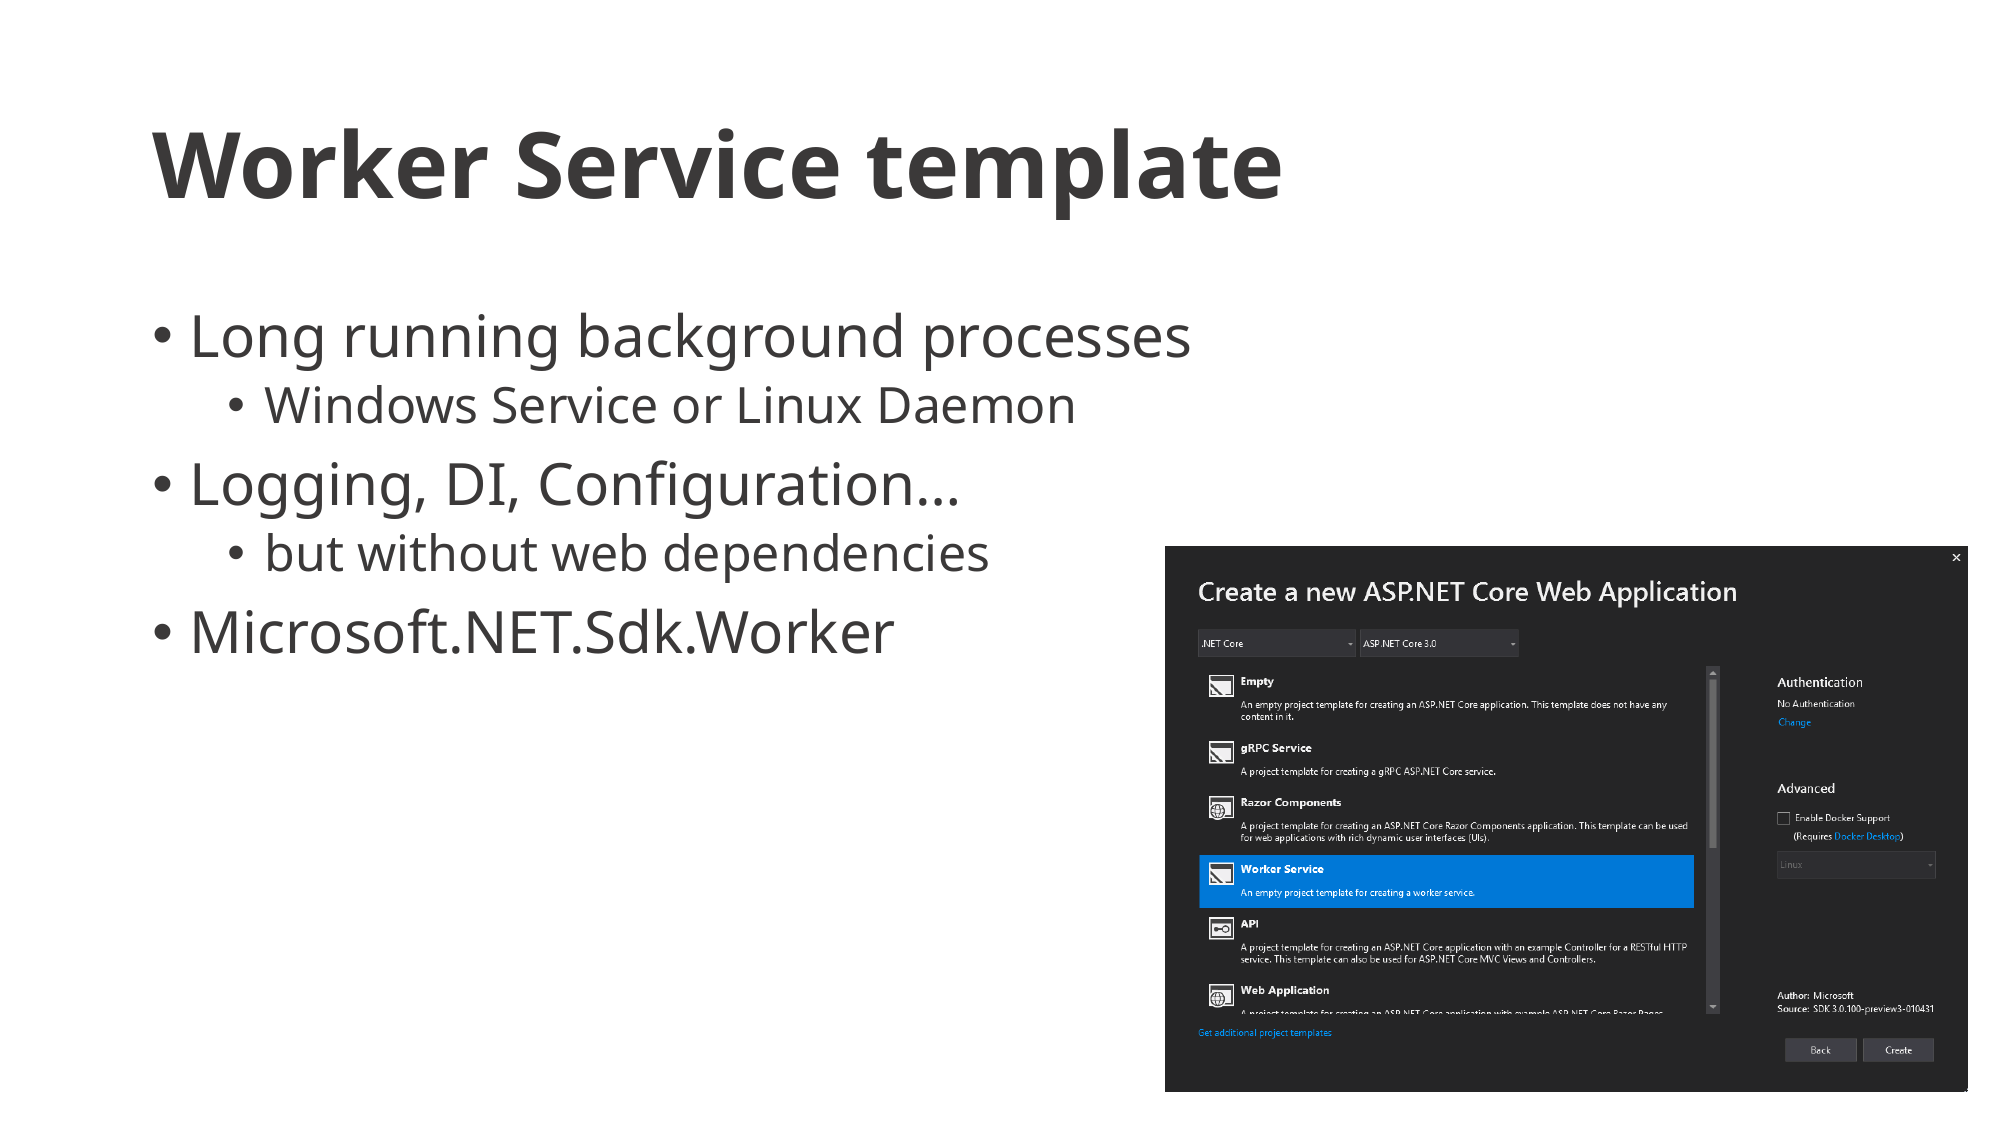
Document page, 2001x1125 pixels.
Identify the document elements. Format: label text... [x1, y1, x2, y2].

picture [1165, 546, 1968, 1092]
title Worker Service template [137, 59, 1863, 278]
list Long running background processes Windows Service or Linux Daemon Logging, DI, Configuration… but without web dependencies Microsoft.NET.Sdk.Worker [137, 299, 1863, 1014]
